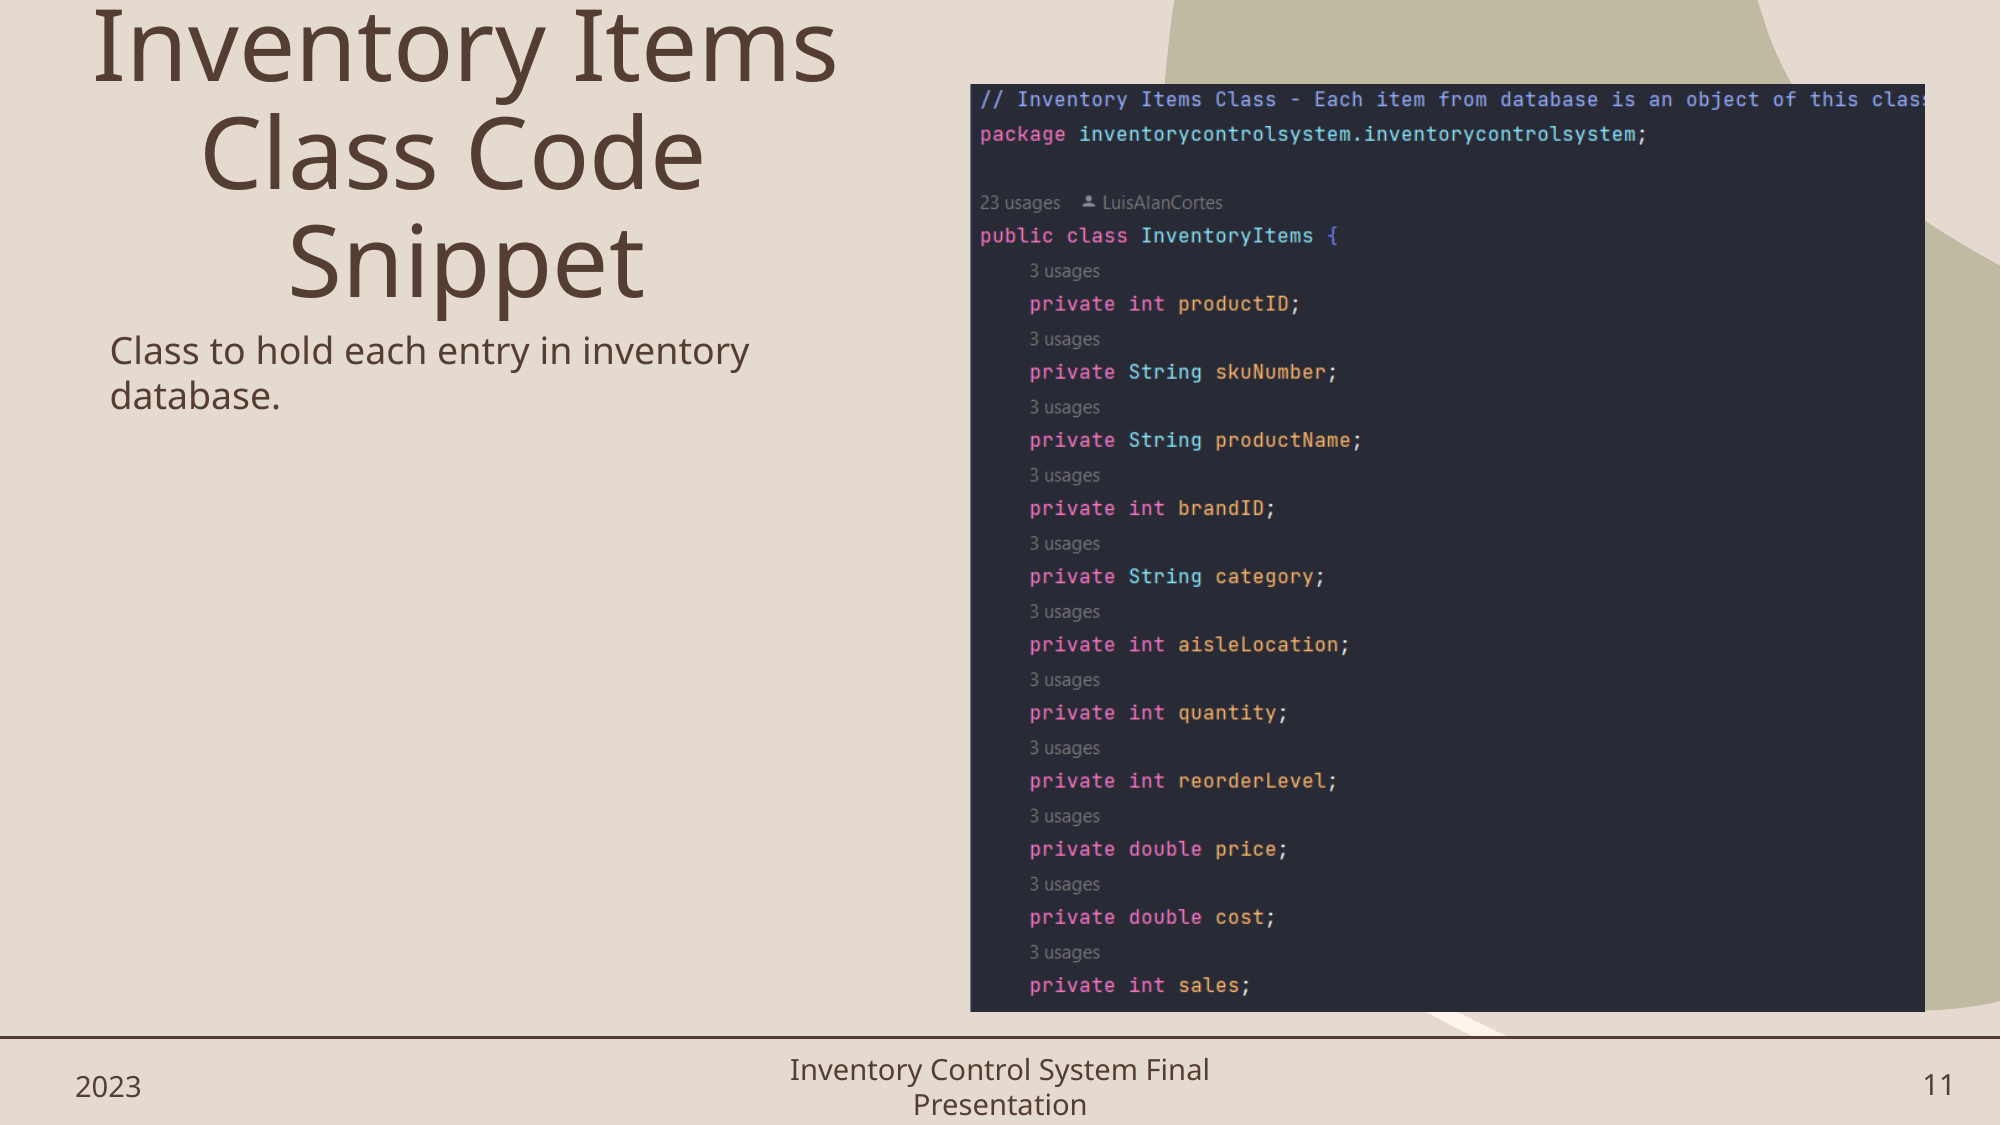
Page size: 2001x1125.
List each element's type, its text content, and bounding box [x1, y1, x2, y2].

footer Inventory Control System Final Presentation [718, 1060, 1283, 1112]
slide_number 2023 [60, 1060, 222, 1112]
list Class to hold each entry in inventory database. [94, 319, 845, 988]
slide_number 11 [1808, 1060, 1971, 1112]
title Inventory Items Class Code Snippet [0, 215, 970, 327]
picture [970, 84, 1925, 1036]
